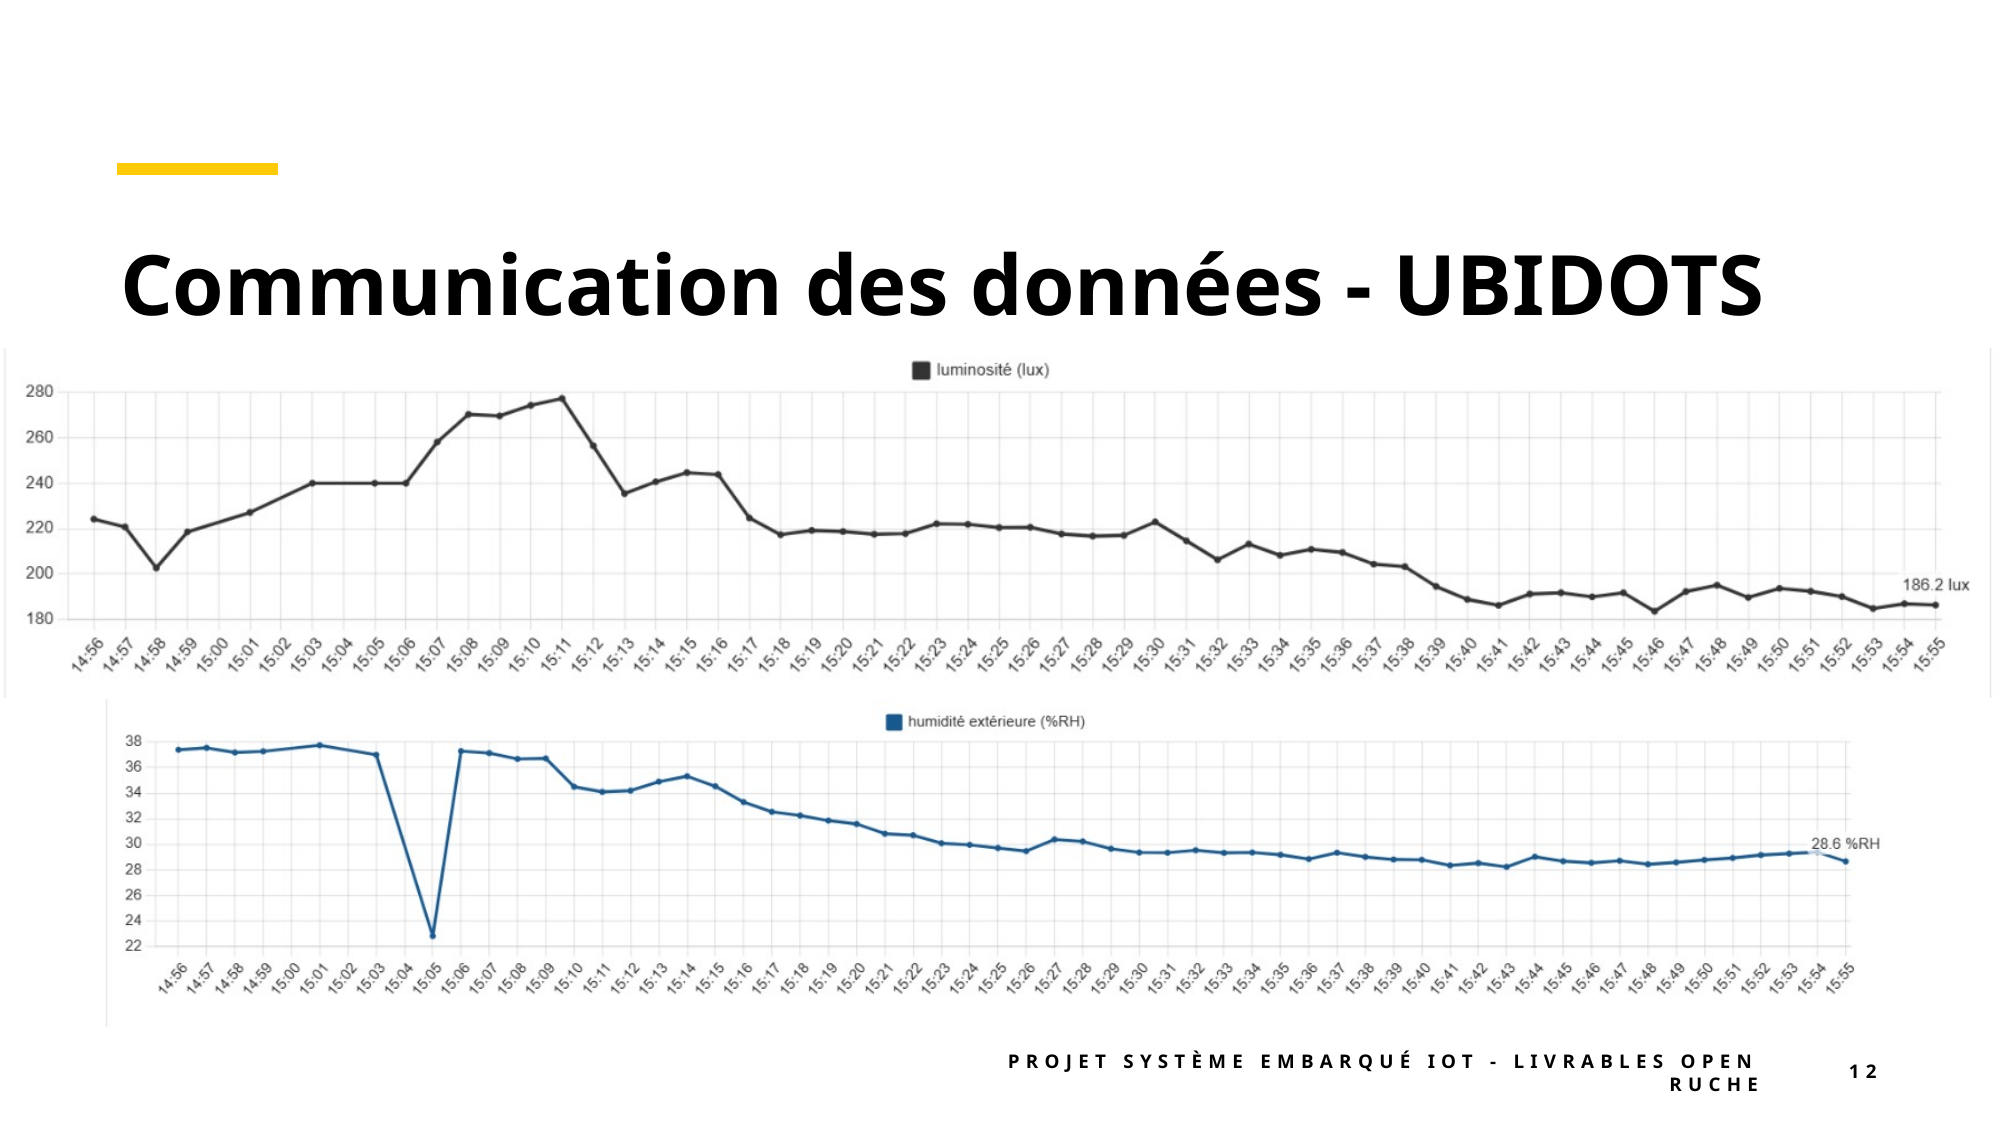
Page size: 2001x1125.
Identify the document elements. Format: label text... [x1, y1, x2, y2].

title Communication des données - UBIDOTS [105, 224, 1892, 348]
slide_number 12 [1772, 1042, 1892, 1103]
footer Projet Système Embarqué IoT - Livrables Open Ruche [896, 1042, 1772, 1103]
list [104, 699, 1892, 1027]
picture [0, 348, 2000, 698]
